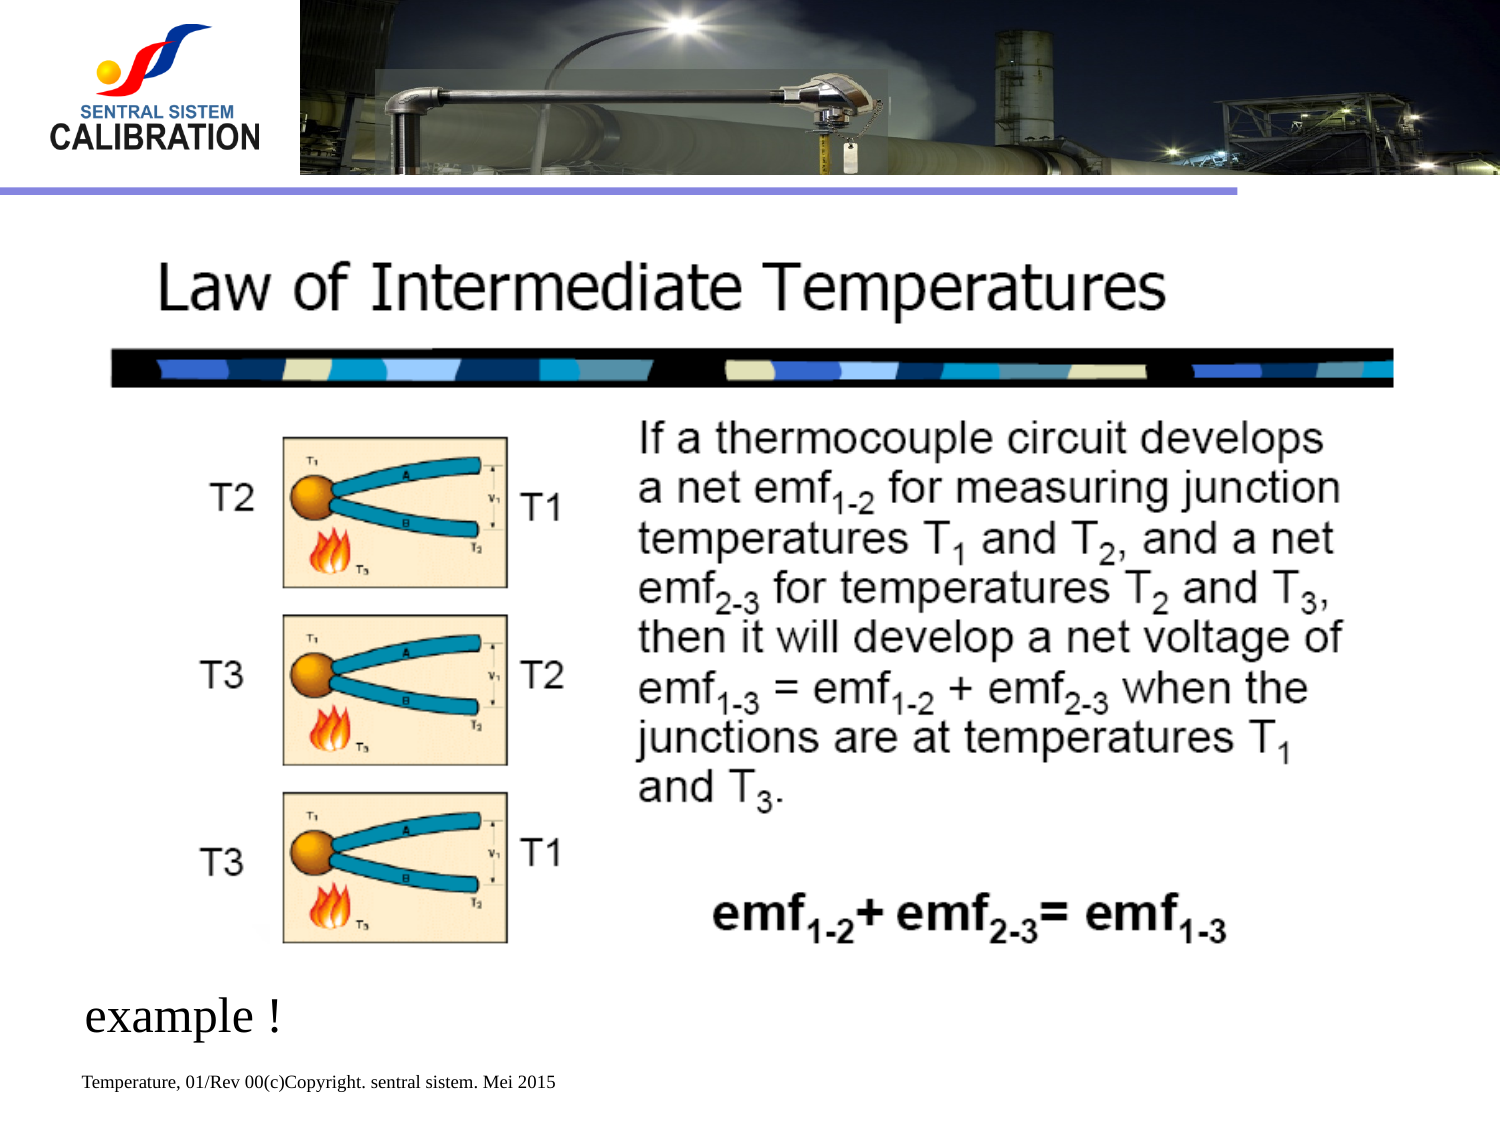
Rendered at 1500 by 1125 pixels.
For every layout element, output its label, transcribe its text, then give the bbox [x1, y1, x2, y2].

picture [76, 212, 1430, 988]
footer Temperature, 01/Rev 00(c)Copyright. sentral sistem. Mei 2015 [37, 1062, 601, 1125]
text_box example ! [69, 974, 299, 1050]
text_box [0, 185, 1240, 197]
picture [49, 24, 259, 151]
picture [299, 0, 1500, 176]
